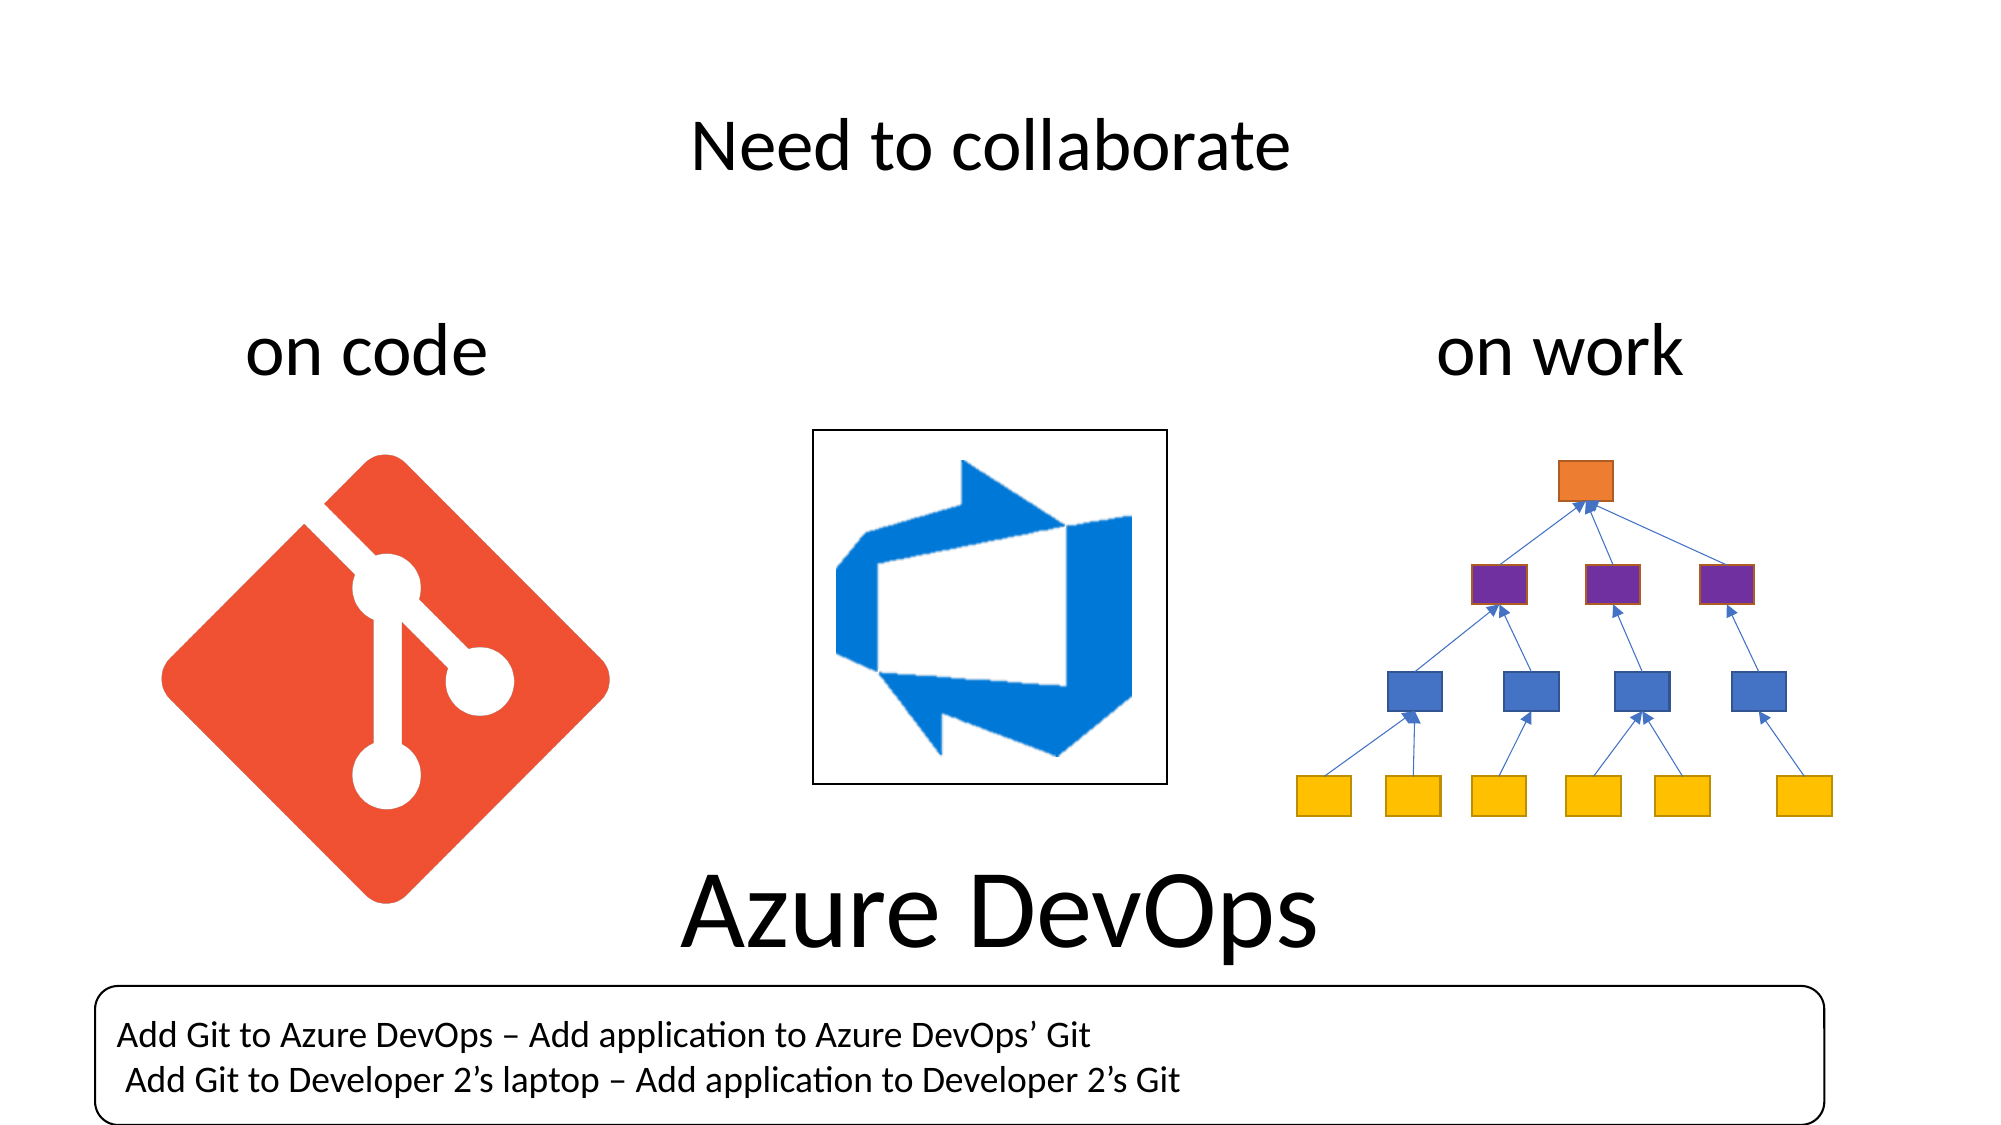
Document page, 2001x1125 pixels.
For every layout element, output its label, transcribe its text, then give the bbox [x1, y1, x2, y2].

text_box on code [230, 292, 541, 398]
text_box Azure DevOps [664, 827, 1335, 978]
text_box Need to collaborate [676, 87, 1324, 193]
text_box Add Git to Azure DevOps – Add application to Azure DevOps’ Git Add Git to Developer 2’s laptop – Add application to Developer 2’s Git [94, 984, 1826, 1125]
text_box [1296, 461, 1832, 816]
text_box on work [1421, 292, 1708, 398]
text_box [812, 429, 1167, 784]
picture [149, 442, 622, 916]
